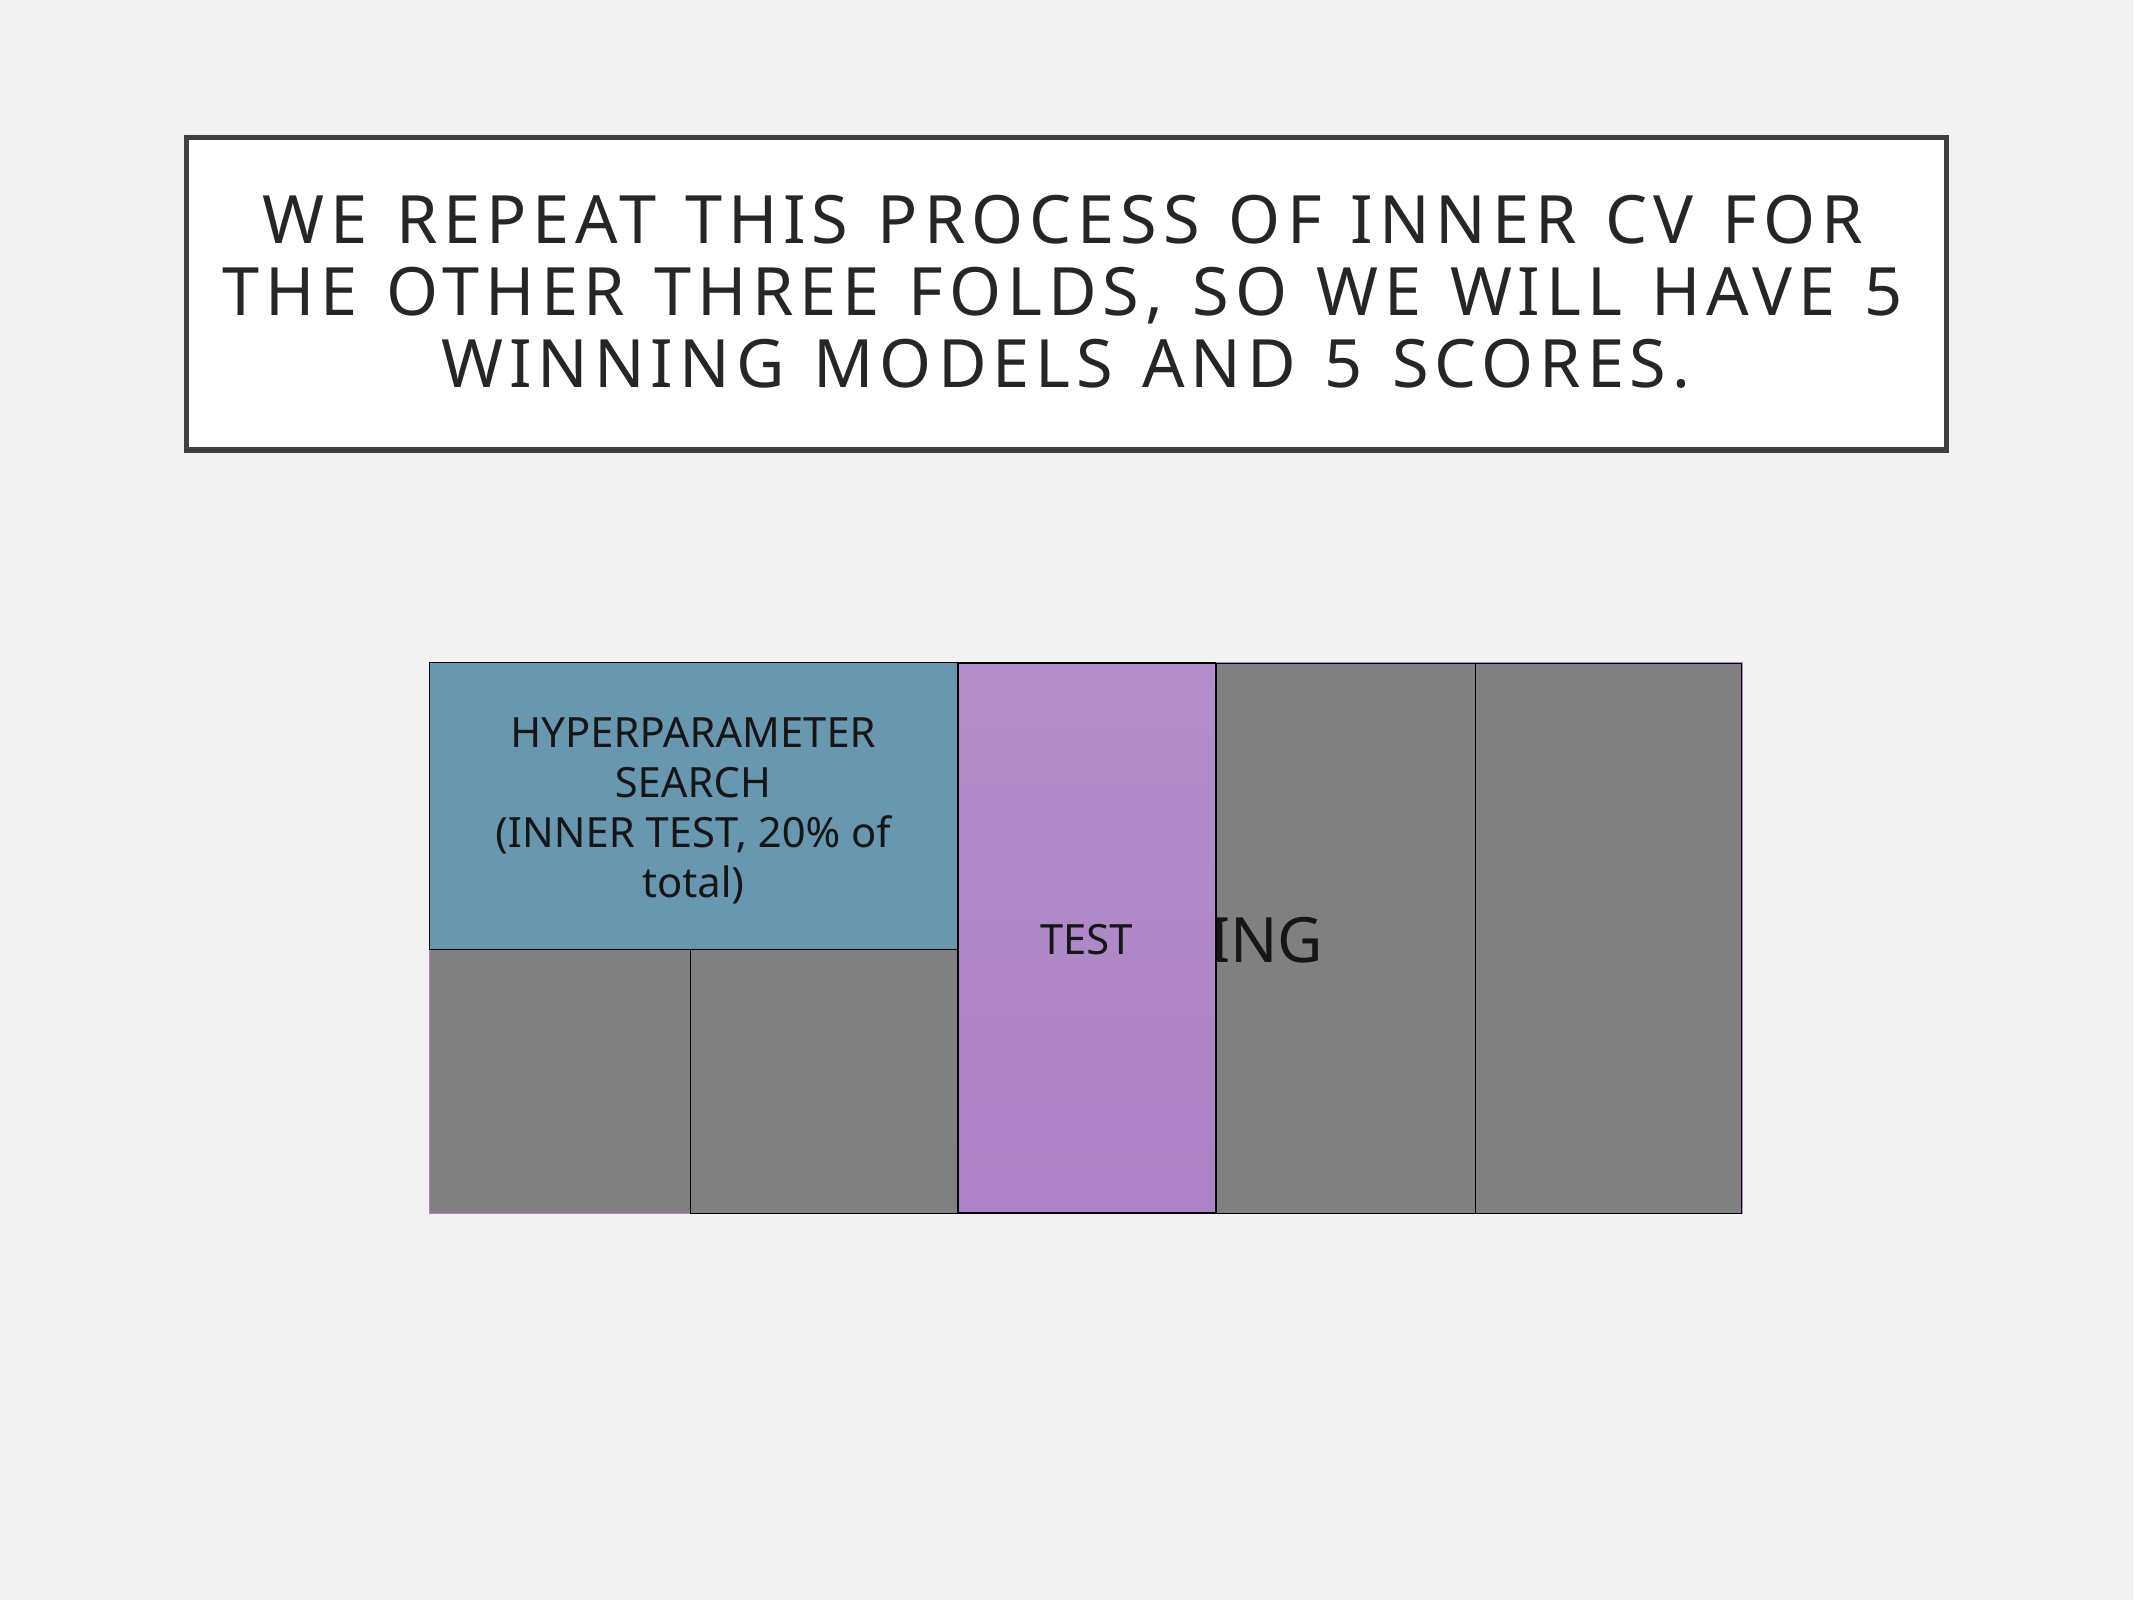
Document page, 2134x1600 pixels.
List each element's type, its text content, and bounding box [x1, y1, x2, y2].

text_box HYPERPARAMETER SEARCH (INNER TEST, 20% of total) [429, 662, 958, 950]
text_box [690, 950, 958, 1214]
title we repeat this process of inner CV for the other three folds, so we will have 5 winning models and 5 scores. [184, 135, 1949, 453]
text_box [1216, 663, 1475, 1214]
text_box [1475, 663, 1742, 1214]
text_box TRAINING [429, 950, 690, 1214]
text_box [958, 663, 1216, 1214]
